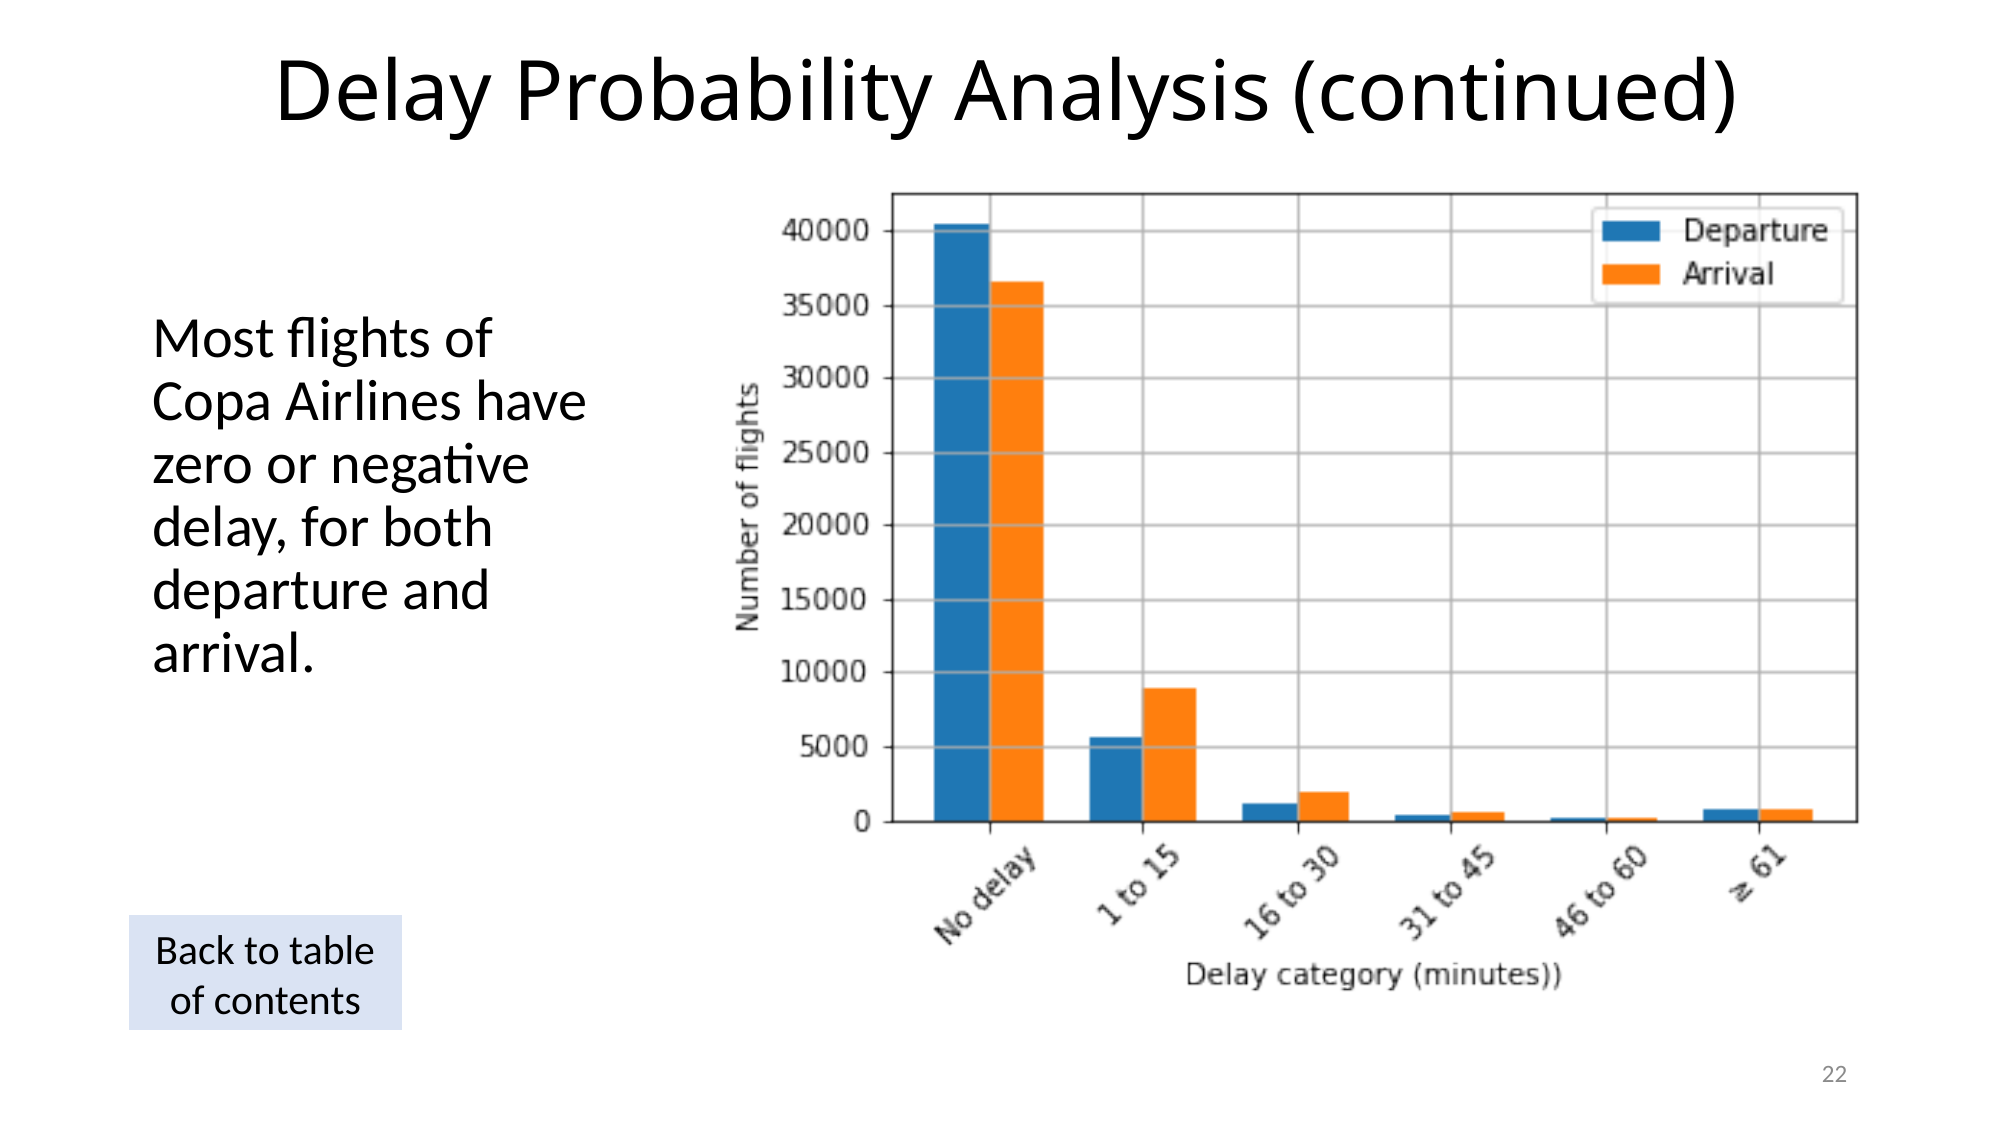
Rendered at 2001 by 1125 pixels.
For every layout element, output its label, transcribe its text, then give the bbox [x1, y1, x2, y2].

picture [719, 173, 1877, 1012]
text_box Back to table of contents [129, 915, 402, 1030]
slide_number 22 [1412, 1042, 1863, 1103]
title Delay Probability Analysis (continued) [143, 26, 1869, 161]
list Most flights of Copa Airlines have zero or negative delay, for both departure and arrival. [137, 299, 640, 1014]
